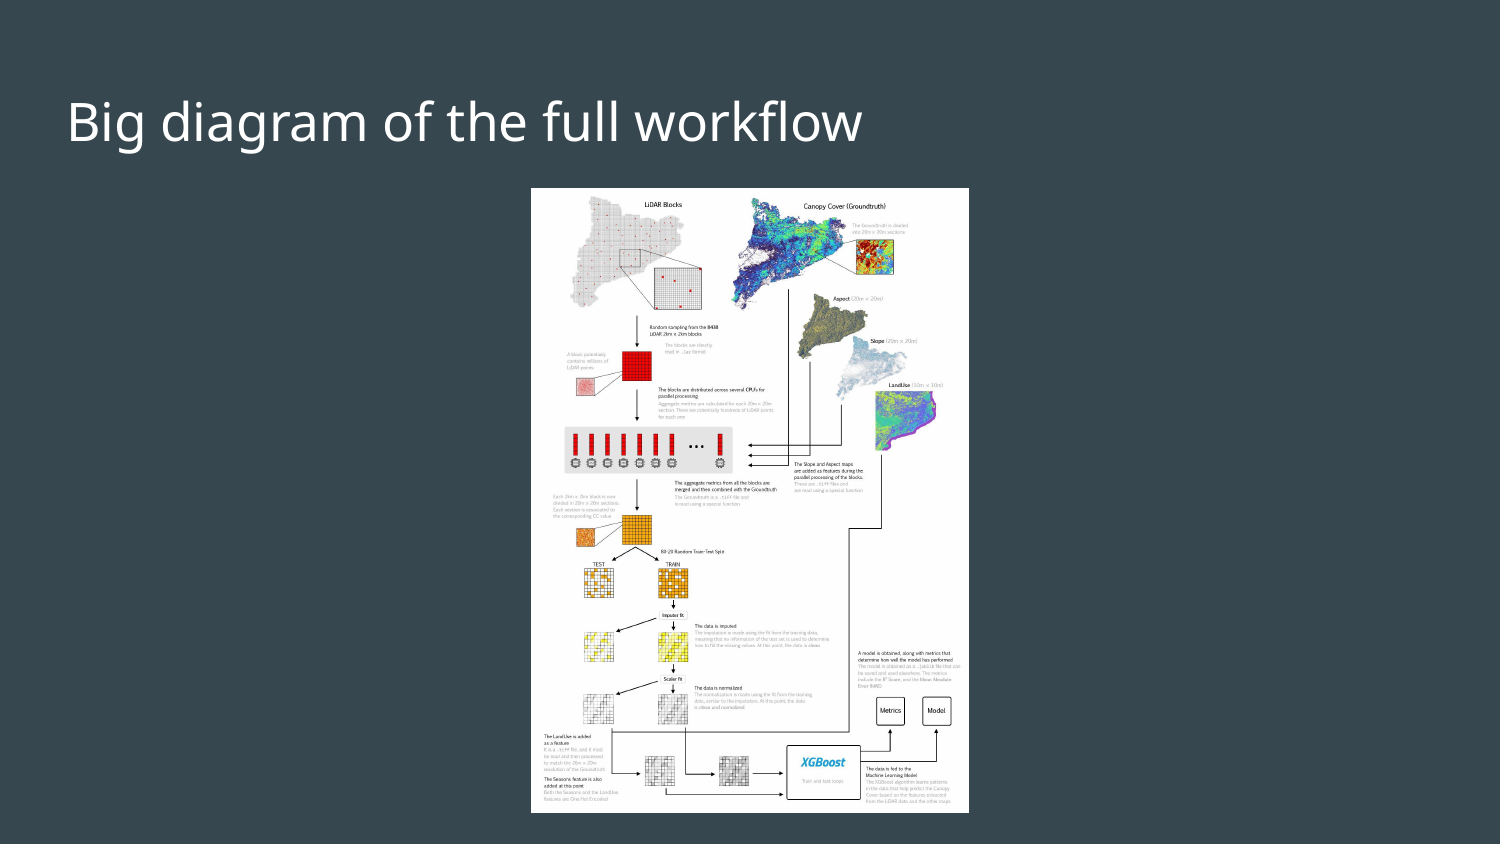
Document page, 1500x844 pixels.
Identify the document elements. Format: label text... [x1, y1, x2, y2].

title Big diagram of the full workflow [51, 72, 1449, 167]
picture [530, 188, 970, 813]
